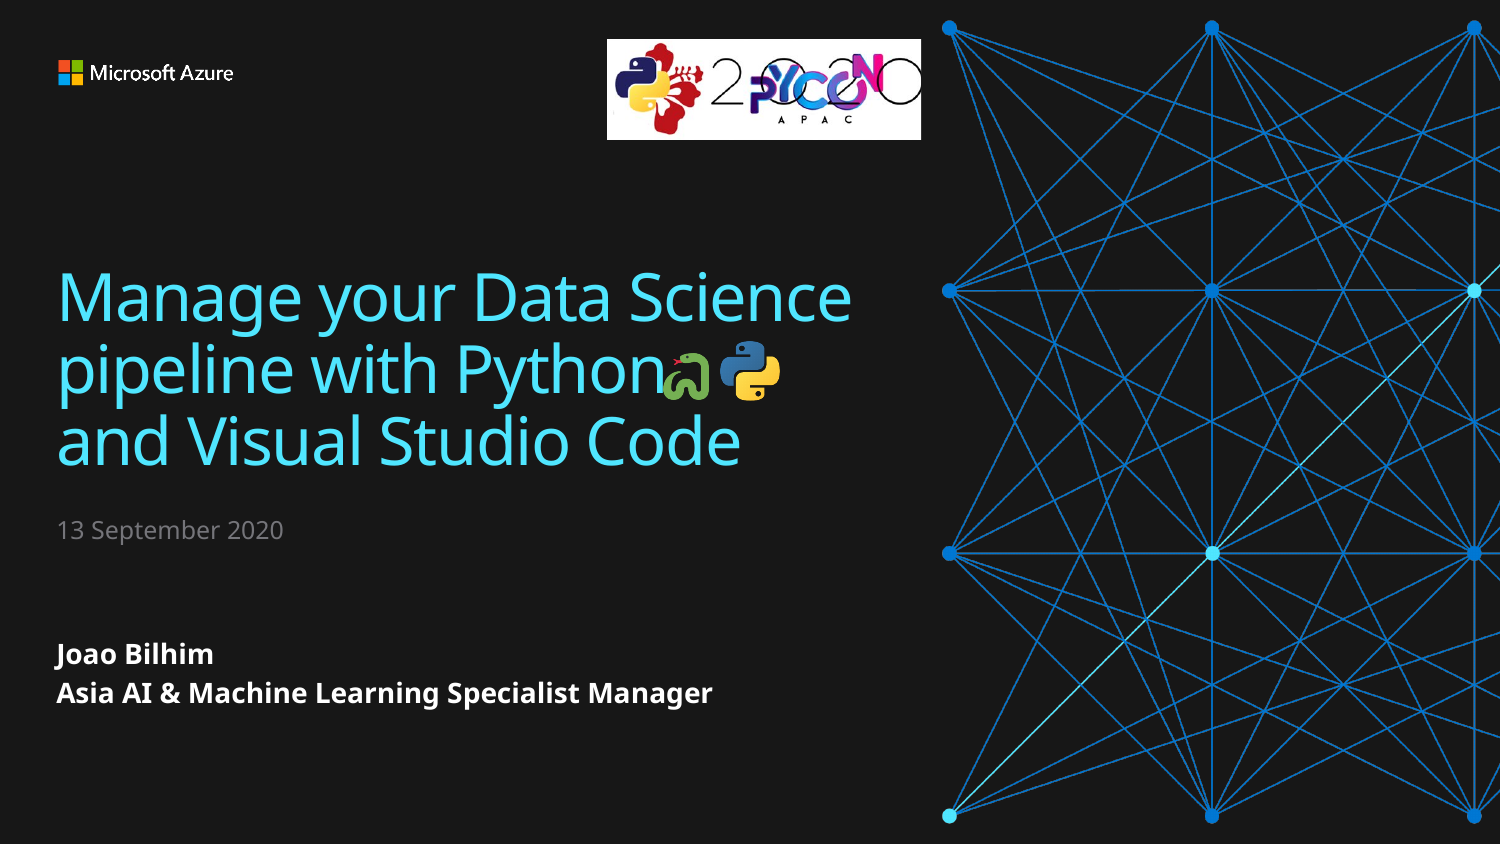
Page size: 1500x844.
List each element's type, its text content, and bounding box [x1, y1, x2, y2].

picture [606, 0, 1500, 844]
picture [720, 341, 780, 401]
title Manage your Data Science pipeline with Python and Visual Studio Code [56, 375, 922, 480]
list 13 September 2020 [56, 484, 449, 546]
picture [663, 353, 709, 400]
list Joao Bilhim Asia AI & Machine Learning Specialist Manager [56, 636, 922, 671]
picture [33, 35, 259, 110]
